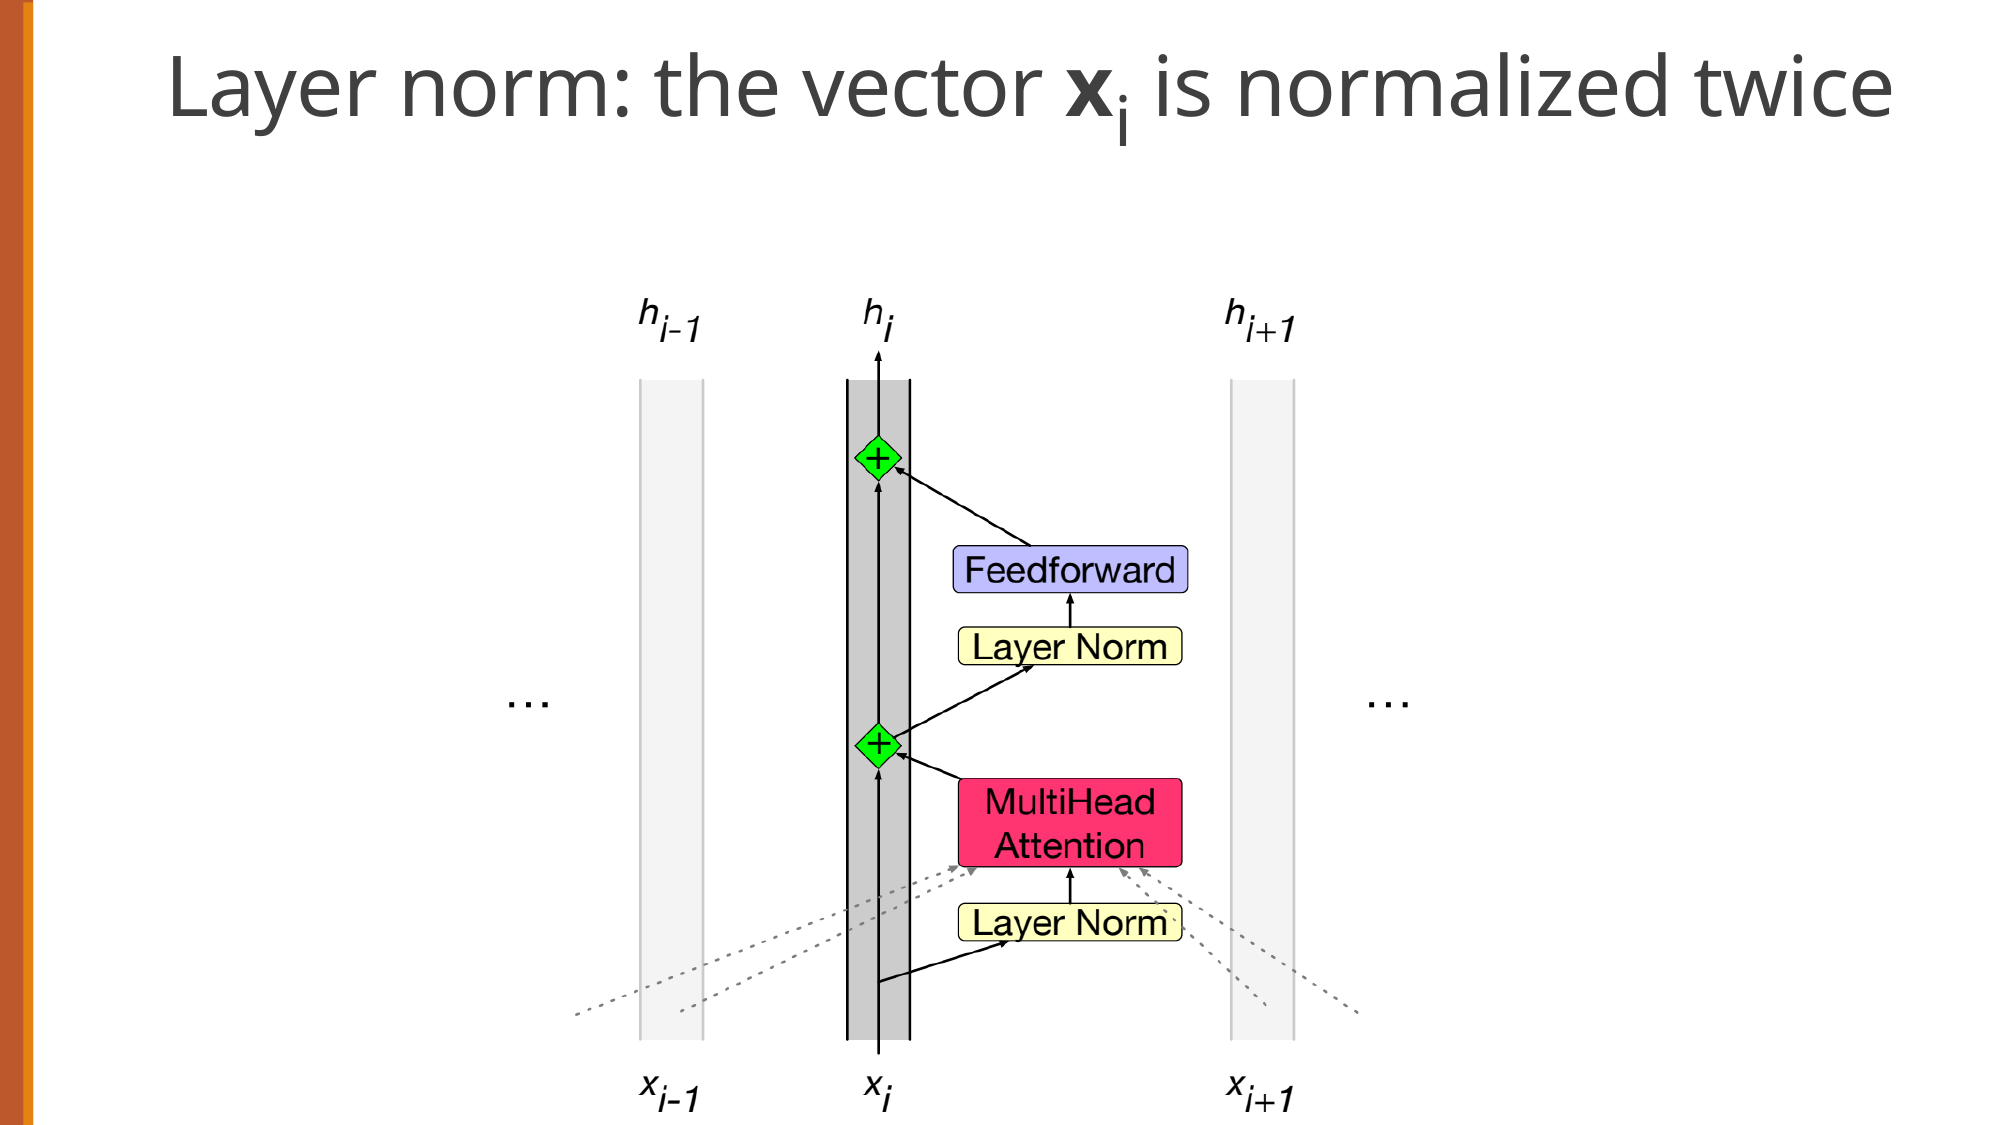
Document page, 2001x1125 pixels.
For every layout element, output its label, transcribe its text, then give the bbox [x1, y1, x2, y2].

title Layer norm: the vector xi is normalized twice [150, 23, 1933, 149]
picture [496, 288, 1419, 1125]
